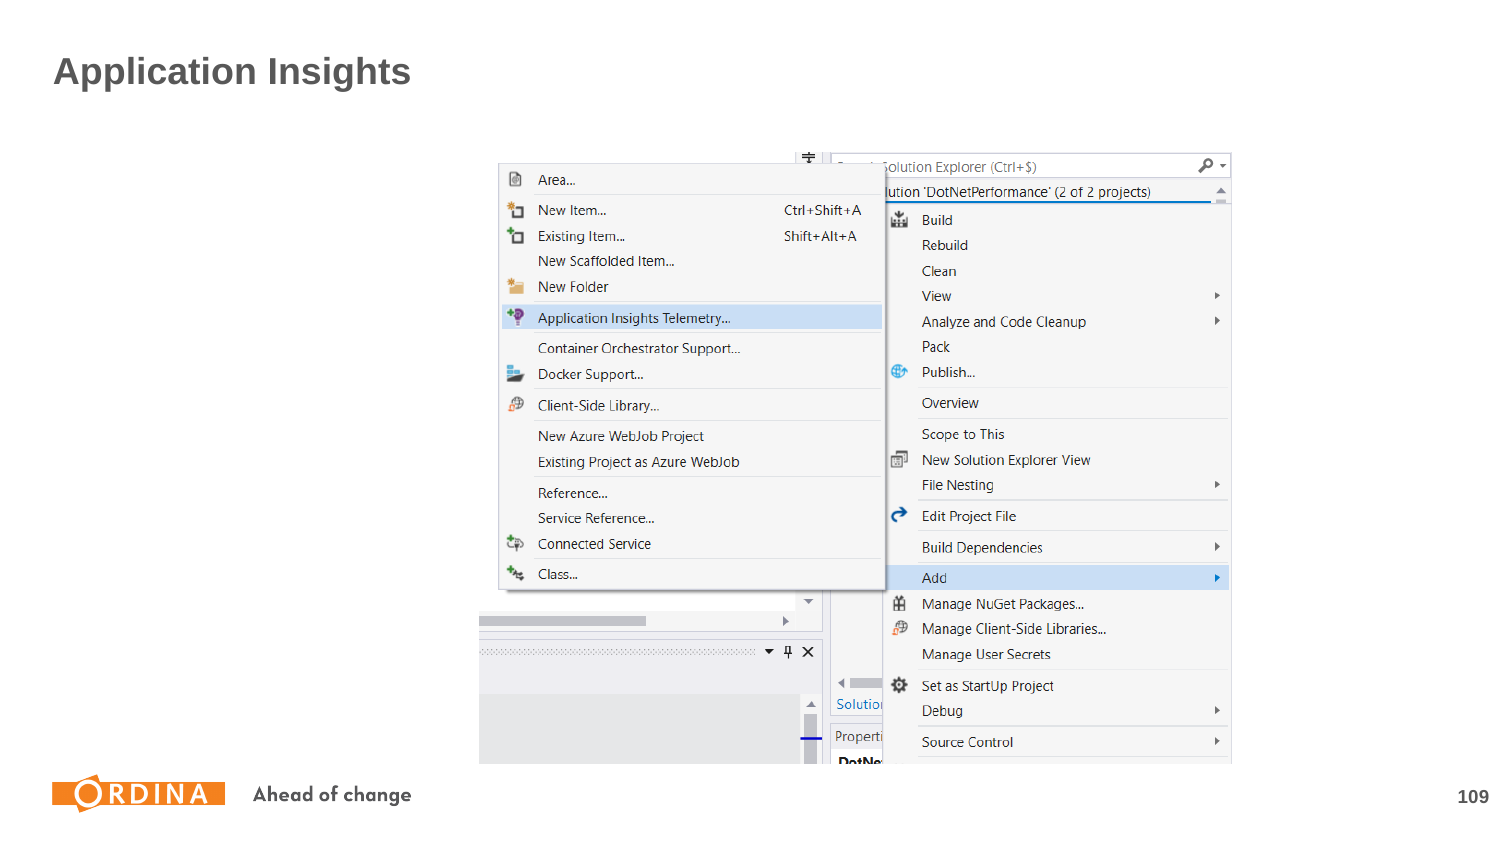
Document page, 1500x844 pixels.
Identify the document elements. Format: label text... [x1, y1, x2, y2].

picture [479, 151, 1232, 764]
title Application Insights [52, 46, 520, 88]
picture [52, 774, 412, 813]
